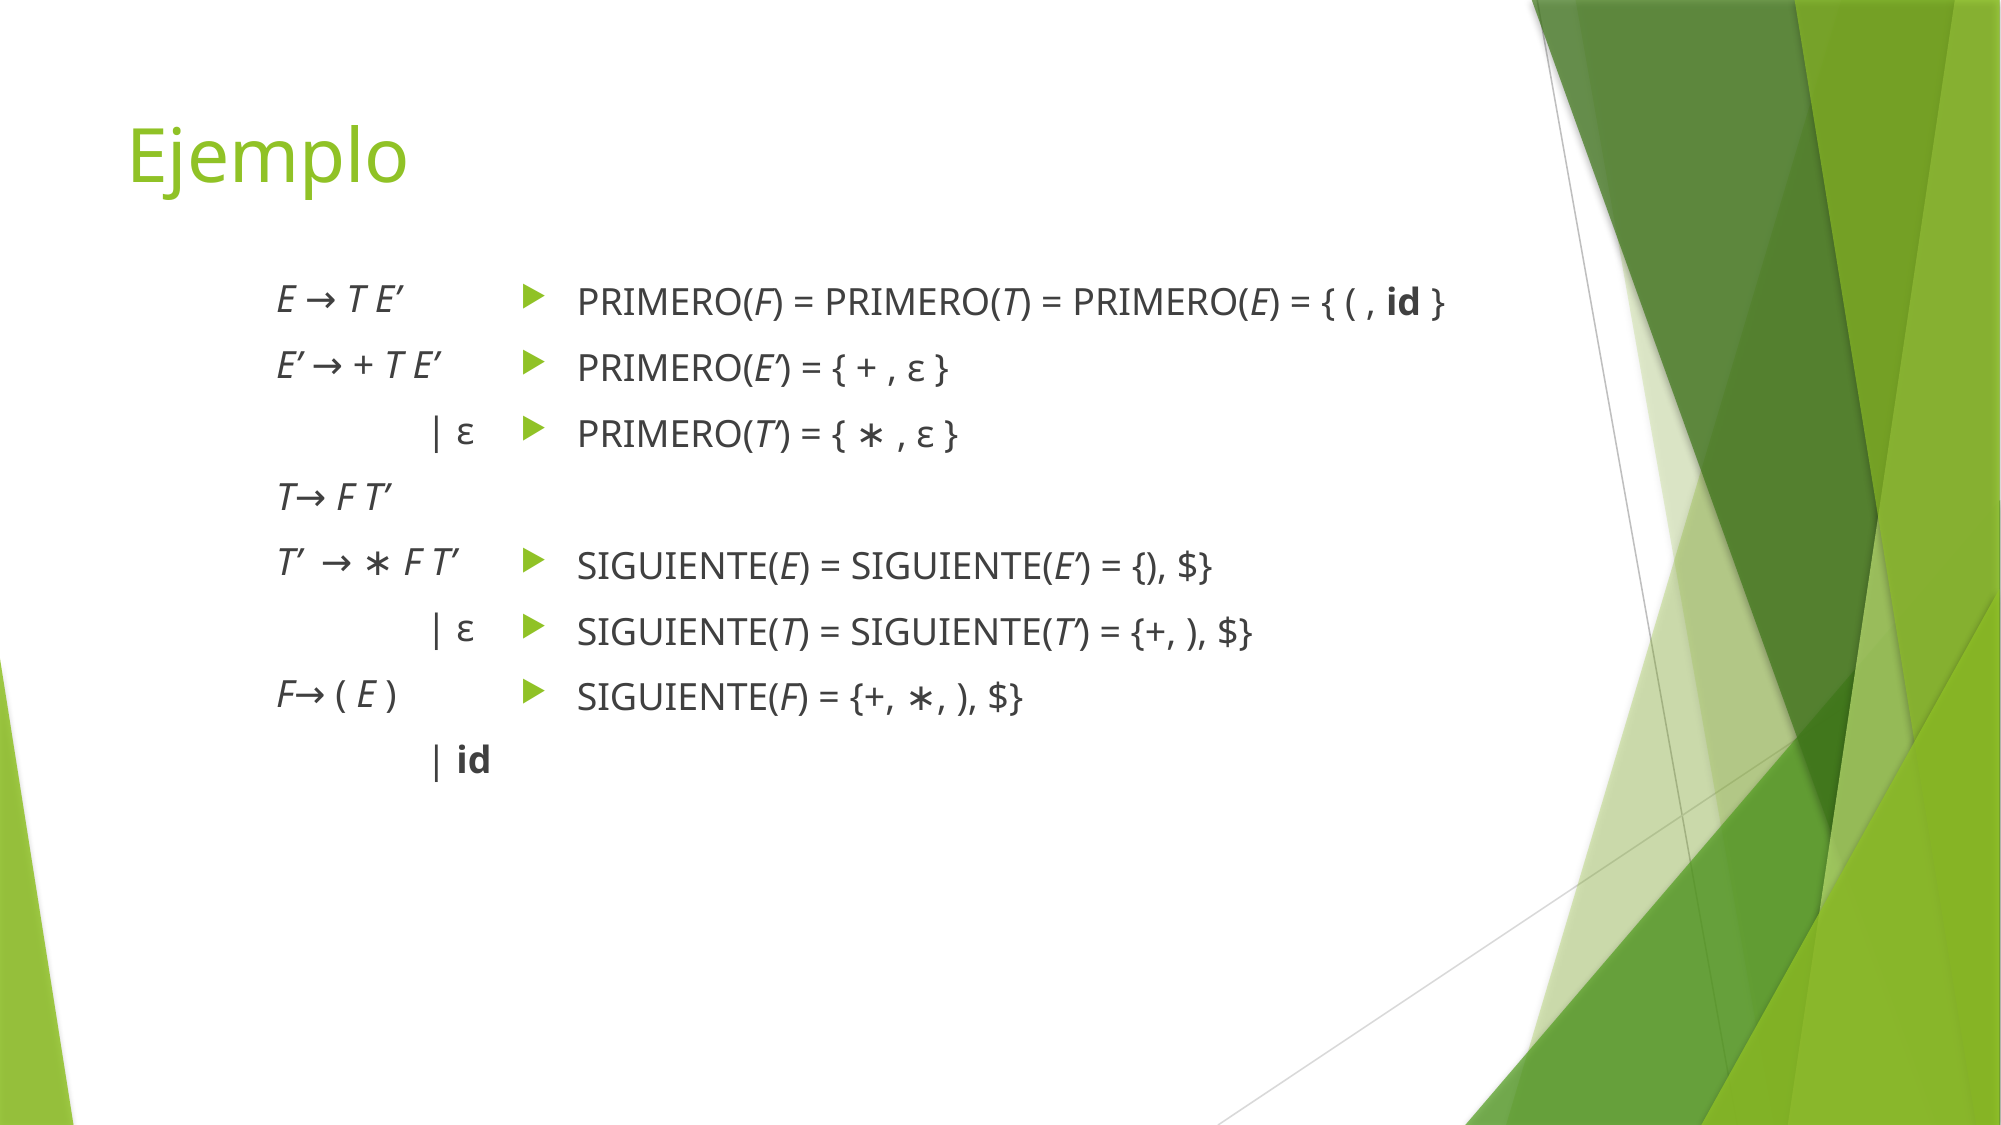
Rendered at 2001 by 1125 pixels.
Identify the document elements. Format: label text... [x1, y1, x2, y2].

text_box E → T E’ E’ → + T E’ | ε T→ F T’ T’ → ∗ F T’ | ε F→ ( E ) | id [111, 267, 509, 905]
list PRIMERO(F) = PRIMERO(T) = PRIMERO(E) = { ( , id } PRIMERO(E’) = { + , ε } PRIMERO(T’) = { ∗ , ε } SIGUIENTE(E) = SIGUIENTE(E’) = {), $} SIGUIENTE(T) = SIGUIENTE(T’) = {+, ), $} SIGUIENTE(F) = {+, ∗, ), $} [505, 270, 1522, 908]
title Ejemplo [111, 99, 1522, 270]
